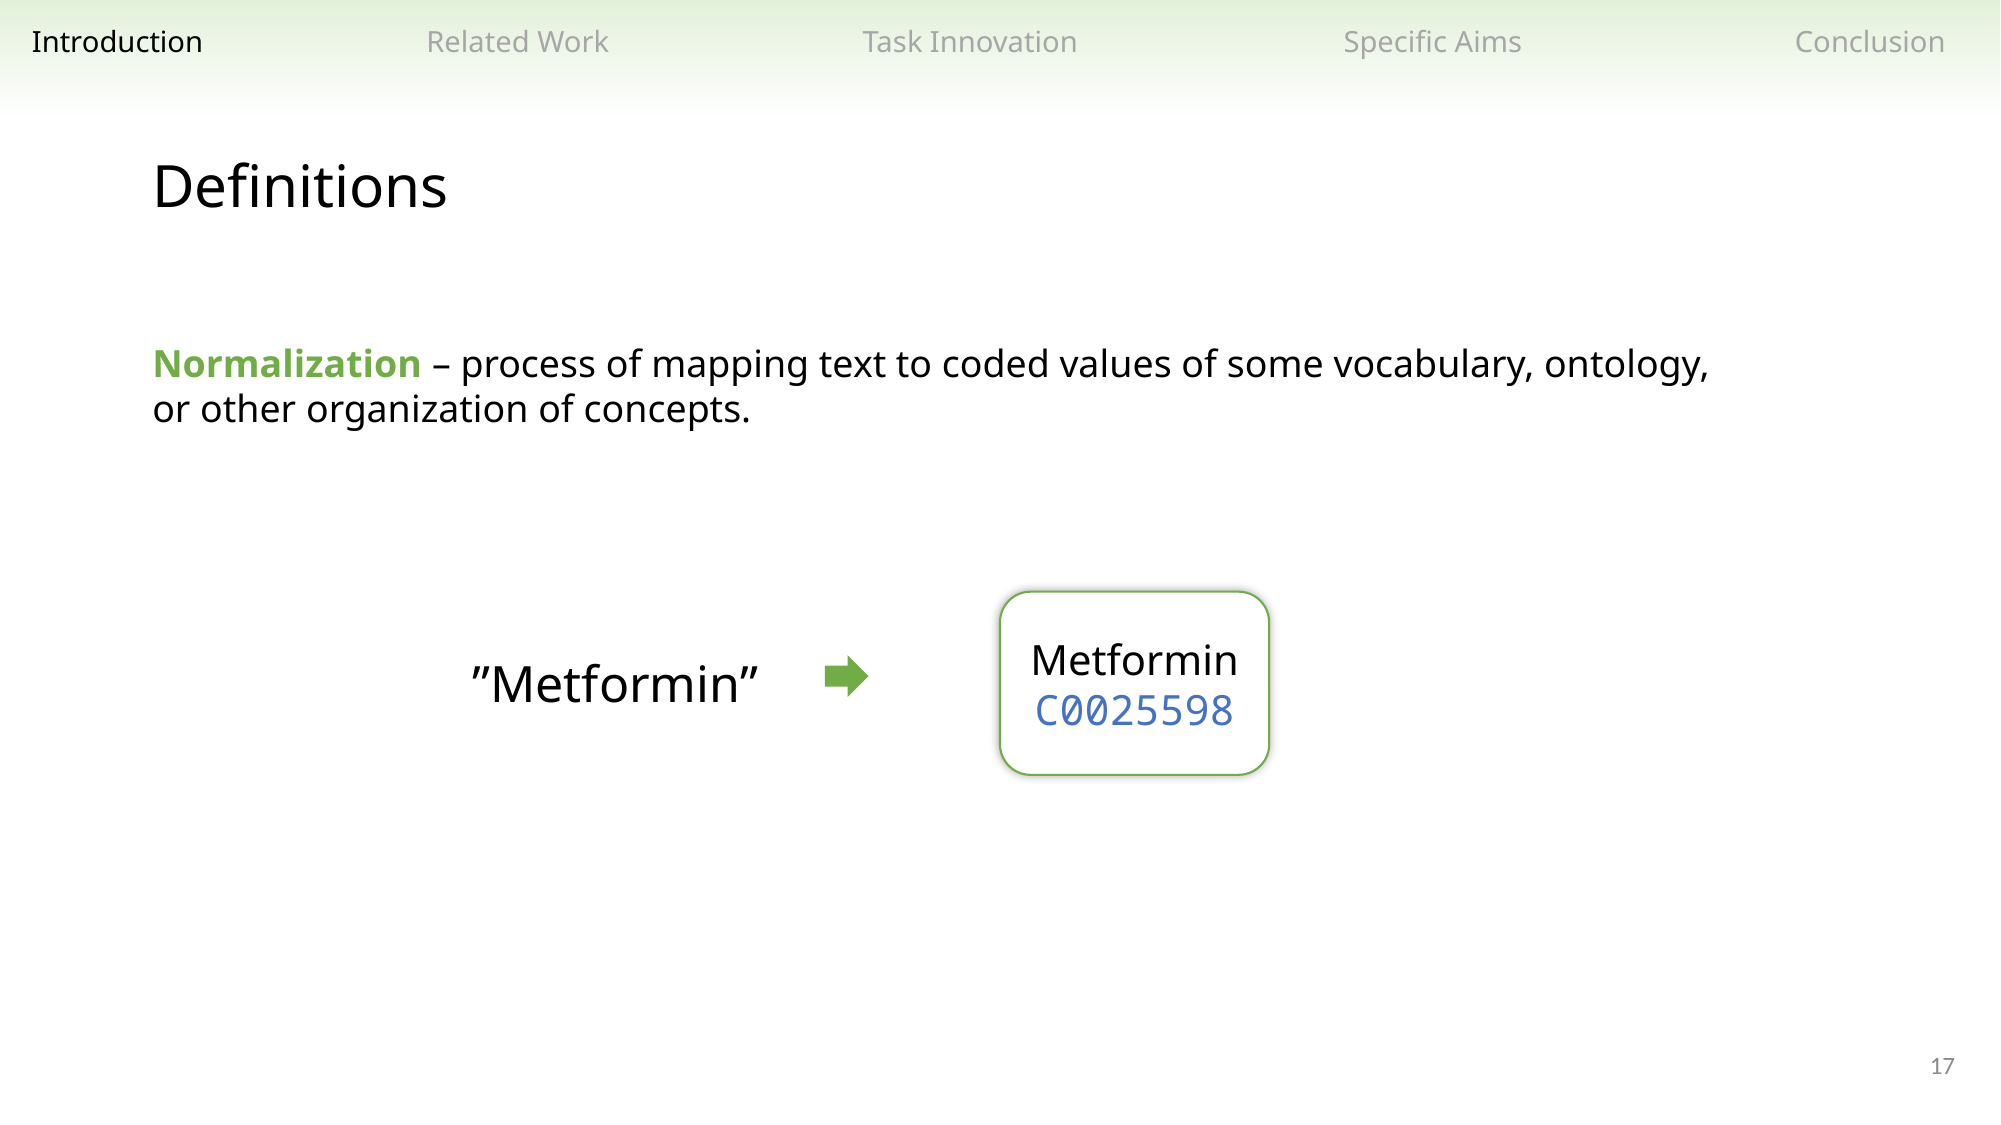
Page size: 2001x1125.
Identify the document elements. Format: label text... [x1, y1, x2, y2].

text_box Definitions [137, 141, 619, 227]
text_box ”Metformin” [457, 645, 782, 721]
text_box [823, 652, 871, 700]
slide_number 17 [1520, 1035, 1971, 1096]
text_box Metformin C0025598 [998, 590, 1271, 776]
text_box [24, 15, 1958, 67]
text_box Normalization – process of mapping text to coded values of some vocabulary, ontology, or other organization of concepts. [137, 332, 1737, 438]
